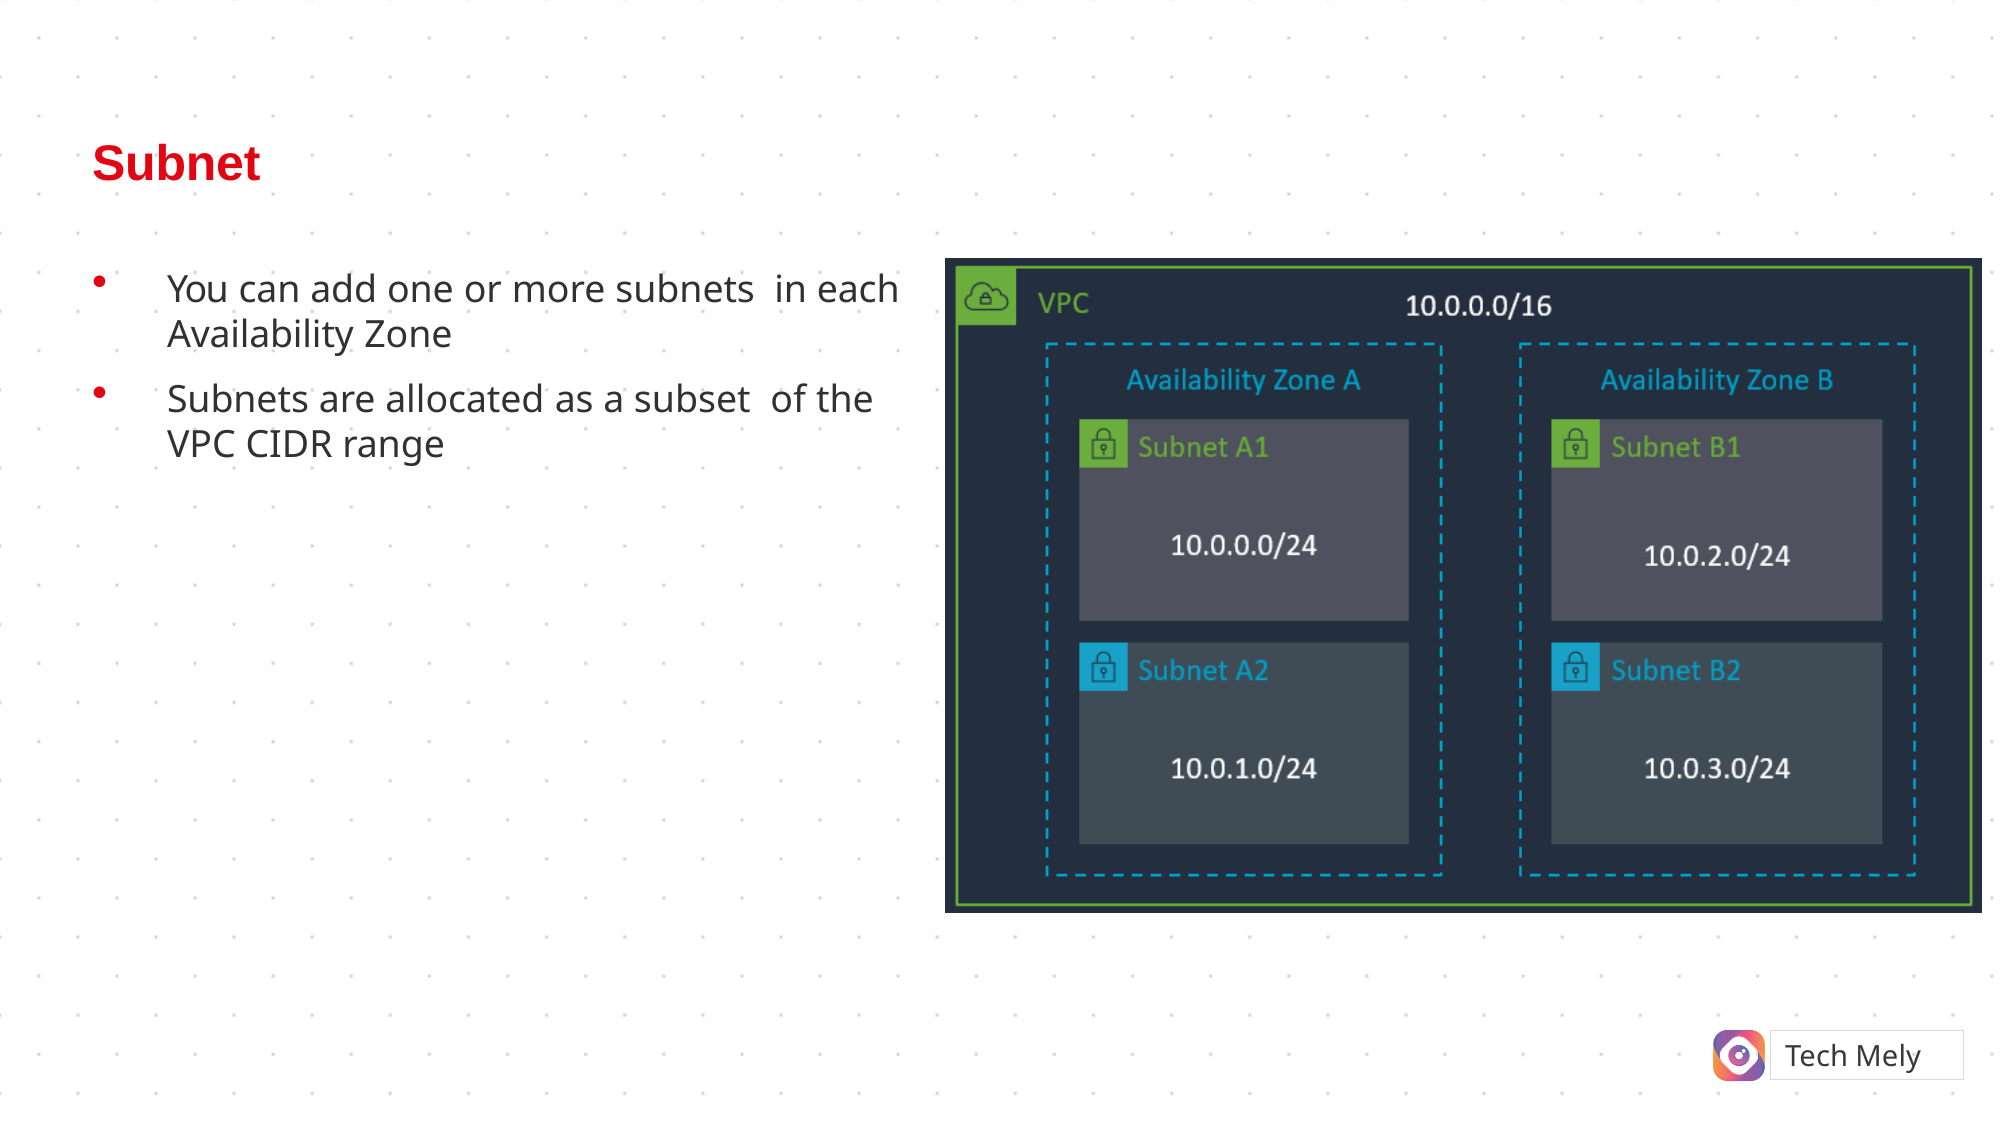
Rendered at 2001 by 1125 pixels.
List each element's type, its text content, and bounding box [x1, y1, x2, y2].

text_box You can add one or more subnets in each Availability Zone Subnets are allocated as a subset of the VPC CIDR range [90, 262, 923, 466]
picture [0, 0, 2000, 1125]
title Subnet [90, 128, 321, 262]
